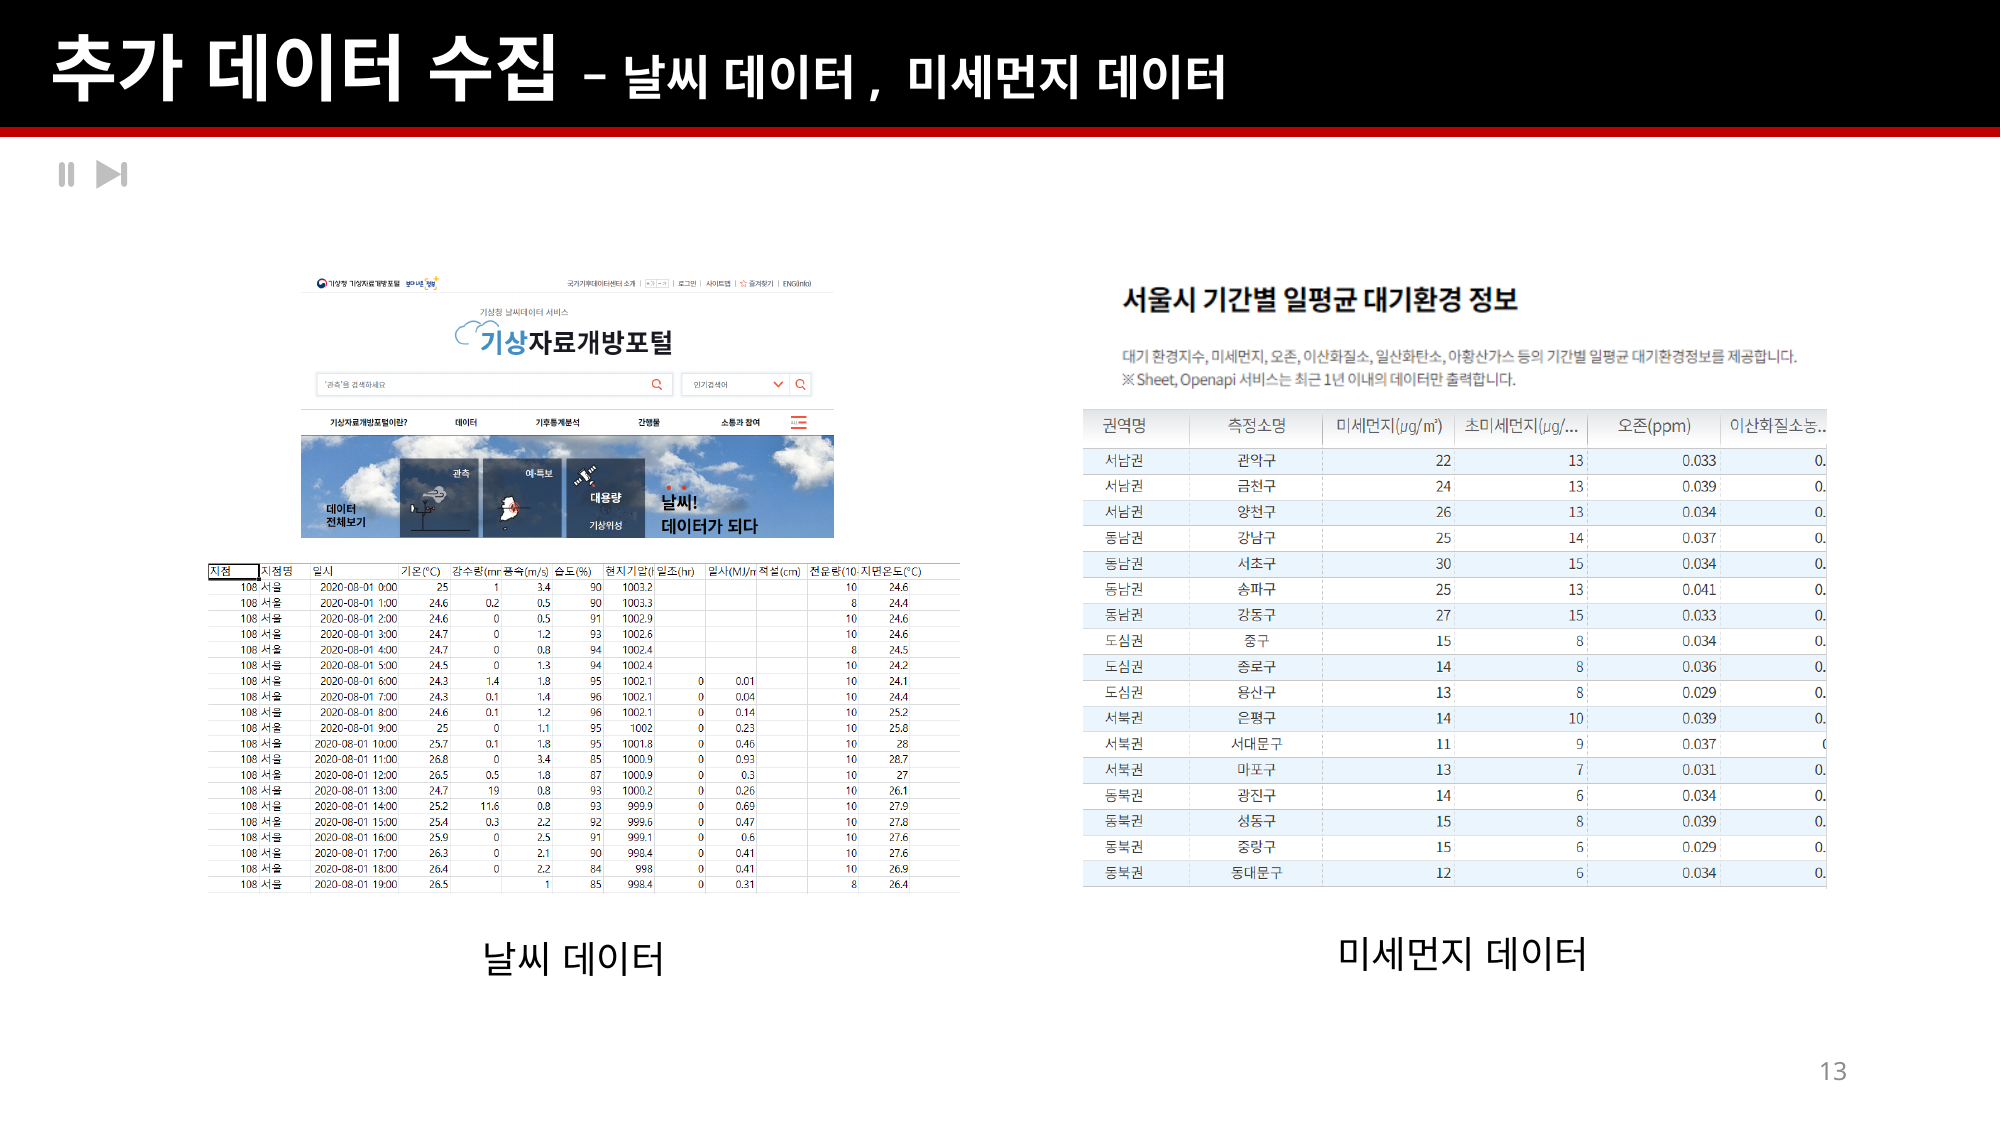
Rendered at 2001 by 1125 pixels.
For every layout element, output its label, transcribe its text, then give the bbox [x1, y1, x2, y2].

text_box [58, 159, 128, 189]
slide_number 13 [1412, 1042, 1863, 1103]
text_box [208, 274, 961, 894]
text_box 날씨 데이터 [468, 929, 700, 989]
text_box [0, 0, 2000, 127]
text_box 추가 데이터 수집 – 날씨 데이터, 미세먼지 데이터 [35, 14, 1689, 117]
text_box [1079, 272, 1832, 889]
text_box 미세먼지 데이터 [1322, 923, 1663, 984]
